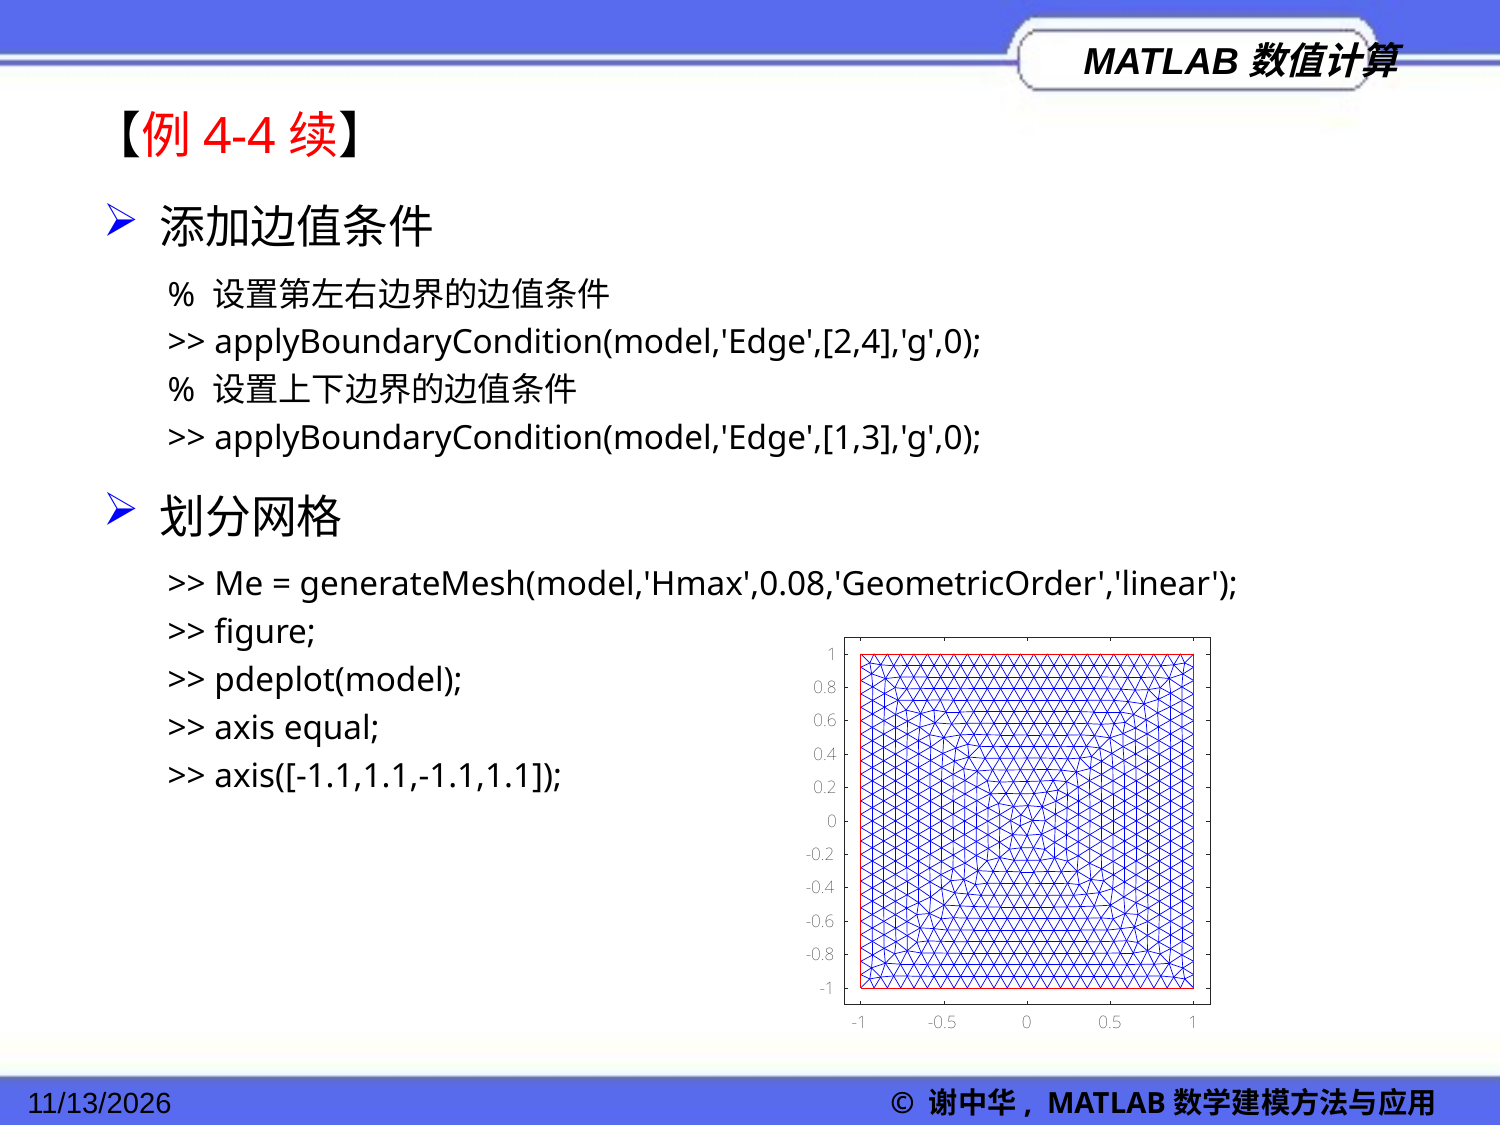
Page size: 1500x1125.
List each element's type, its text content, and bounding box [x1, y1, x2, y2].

text_box 添加边值条件 [88, 163, 1412, 261]
text_box % 设置第左右边界的边值条件 >> applyBoundaryCondition(model,'Edge',[2,4],'g',0); % 设置上下边界的边值条件 >> applyBoundaryCondition(model,'Edge',[1,3],'g',0); [152, 257, 1376, 452]
text_box >> Me = generateMesh(model,'Hmax',0.08,'GeometricOrder','linear'); >> figure; >> pdeplot(model); >> axis equal; >> axis([-1.1,1.1,-1.1,1.1]); [152, 547, 1376, 802]
picture [0, 0, 1500, 1125]
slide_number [12, 1079, 363, 1123]
text_box 划分网格 [88, 452, 1412, 550]
text_box 【例4-4续】 [76, 66, 1317, 172]
footer © 谢中华, MATLAB数学建模方法与应用 [844, 1079, 1483, 1123]
